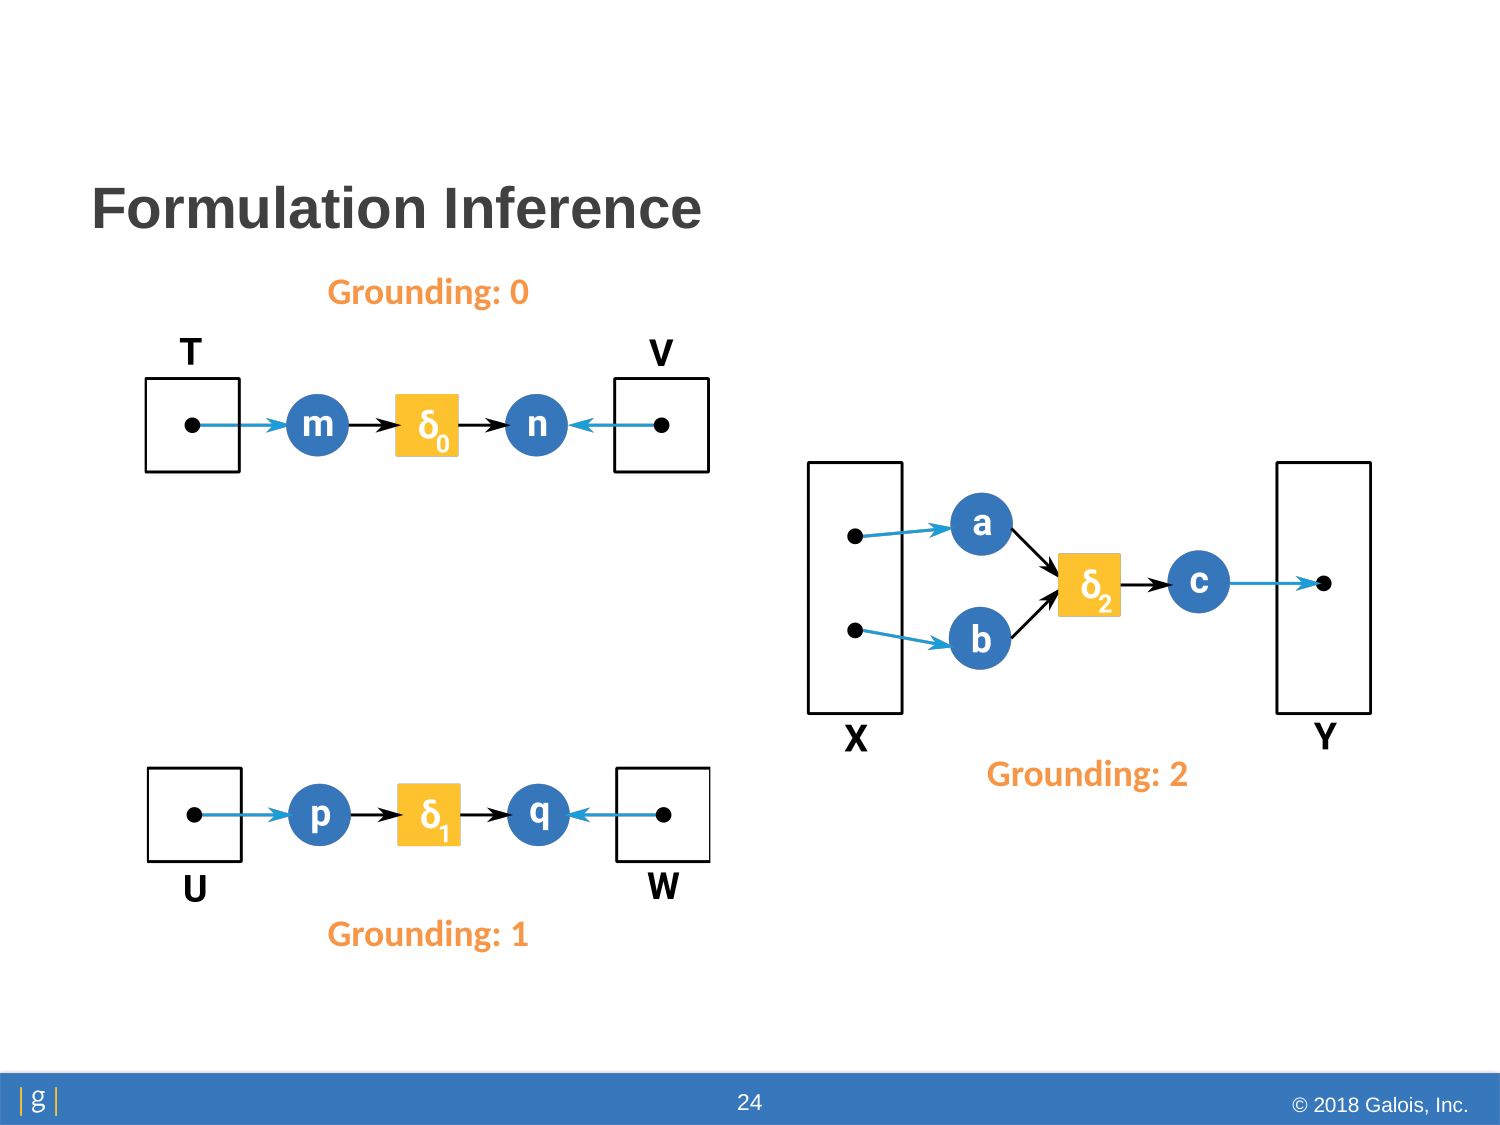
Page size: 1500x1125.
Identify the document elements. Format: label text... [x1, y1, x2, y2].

picture [146, 741, 711, 903]
text_box Grounding: 0 [312, 259, 545, 319]
text_box Grounding: 1 [312, 911, 545, 962]
picture [803, 461, 1373, 762]
title Formulation Inference [76, 172, 1426, 239]
picture [20, 1087, 57, 1116]
text_box Grounding: 2 [972, 771, 1204, 802]
picture [144, 337, 713, 491]
